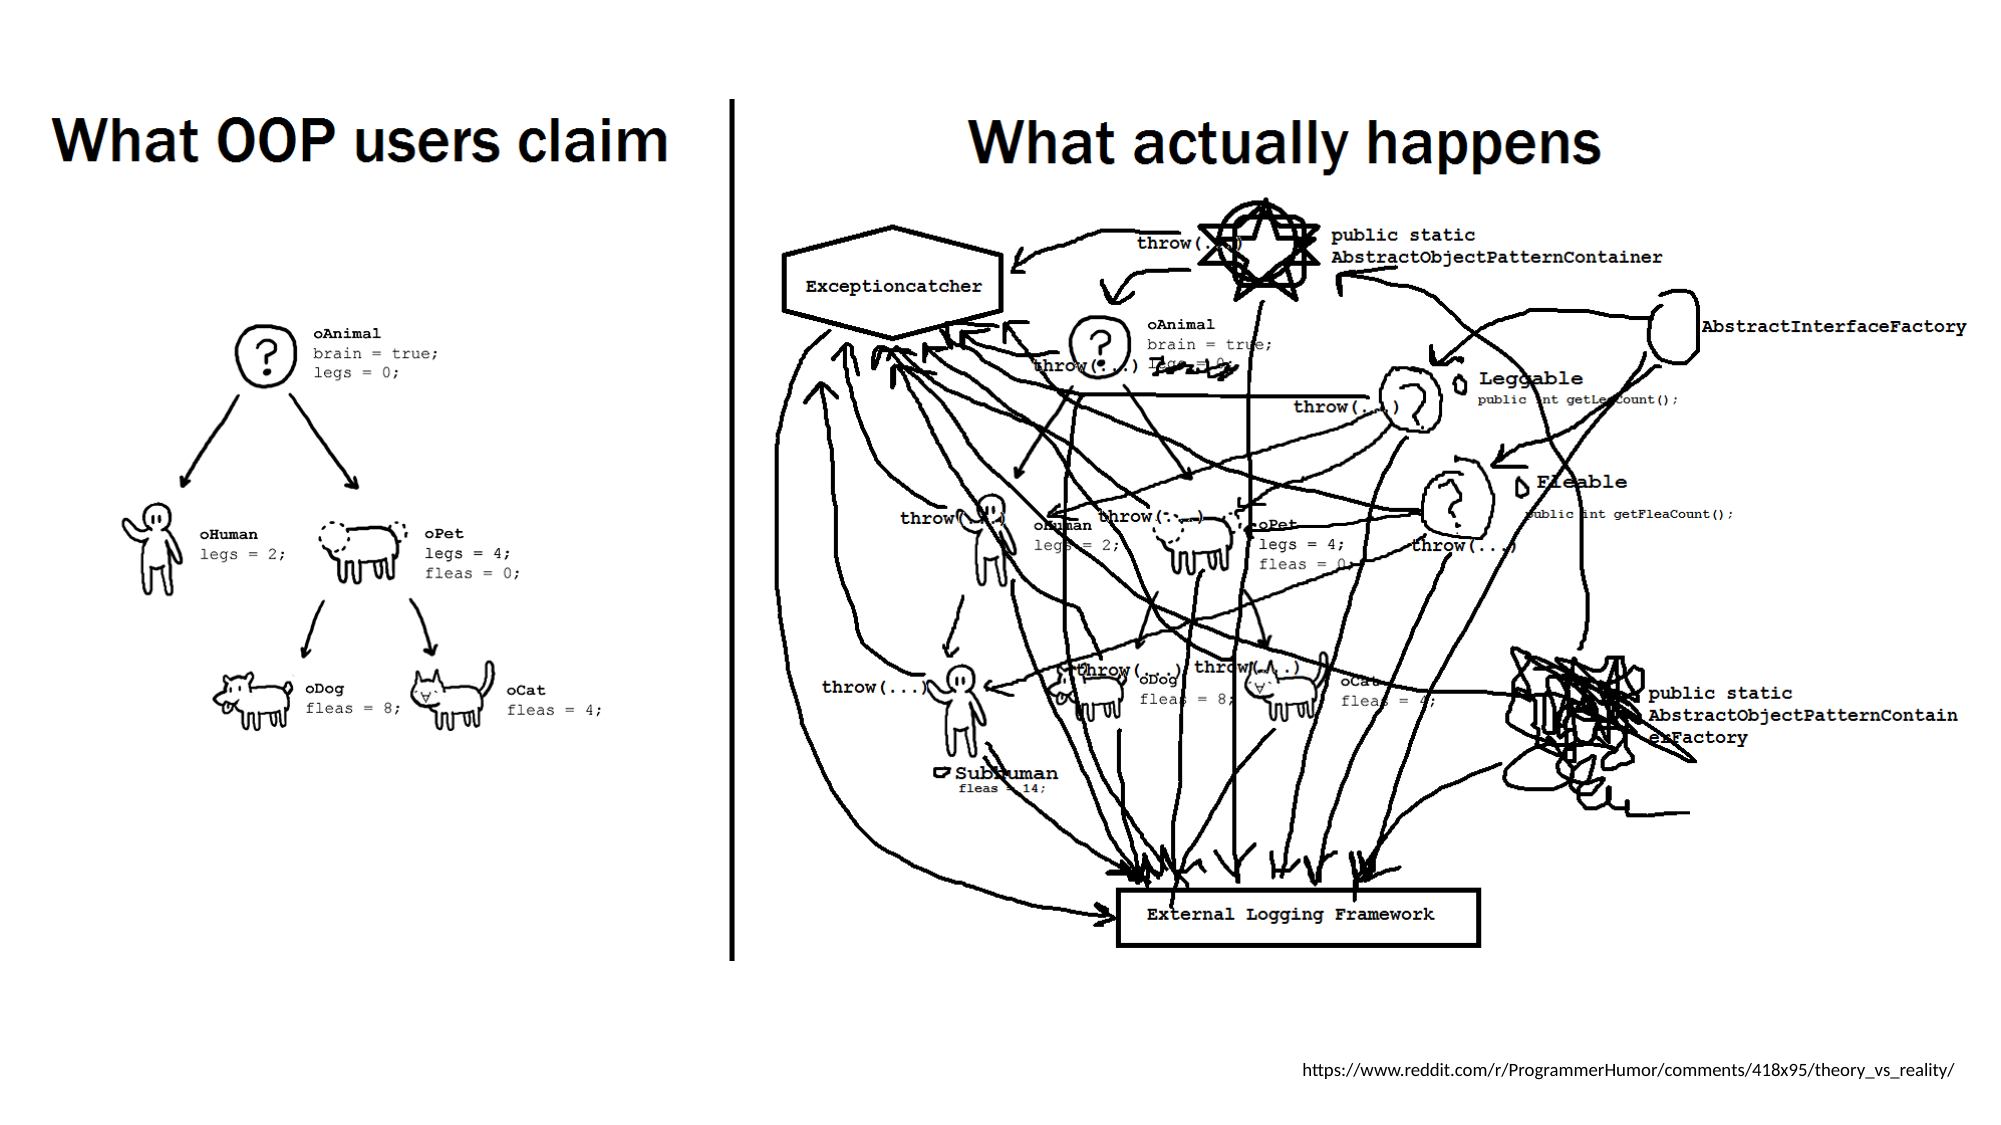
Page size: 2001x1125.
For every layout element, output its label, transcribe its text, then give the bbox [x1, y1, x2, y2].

picture [24, 99, 1980, 961]
text_box https://www.reddit.com/r/ProgrammerHumor/comments/418x95/theory_vs_reality/ [1287, 1050, 2000, 1088]
